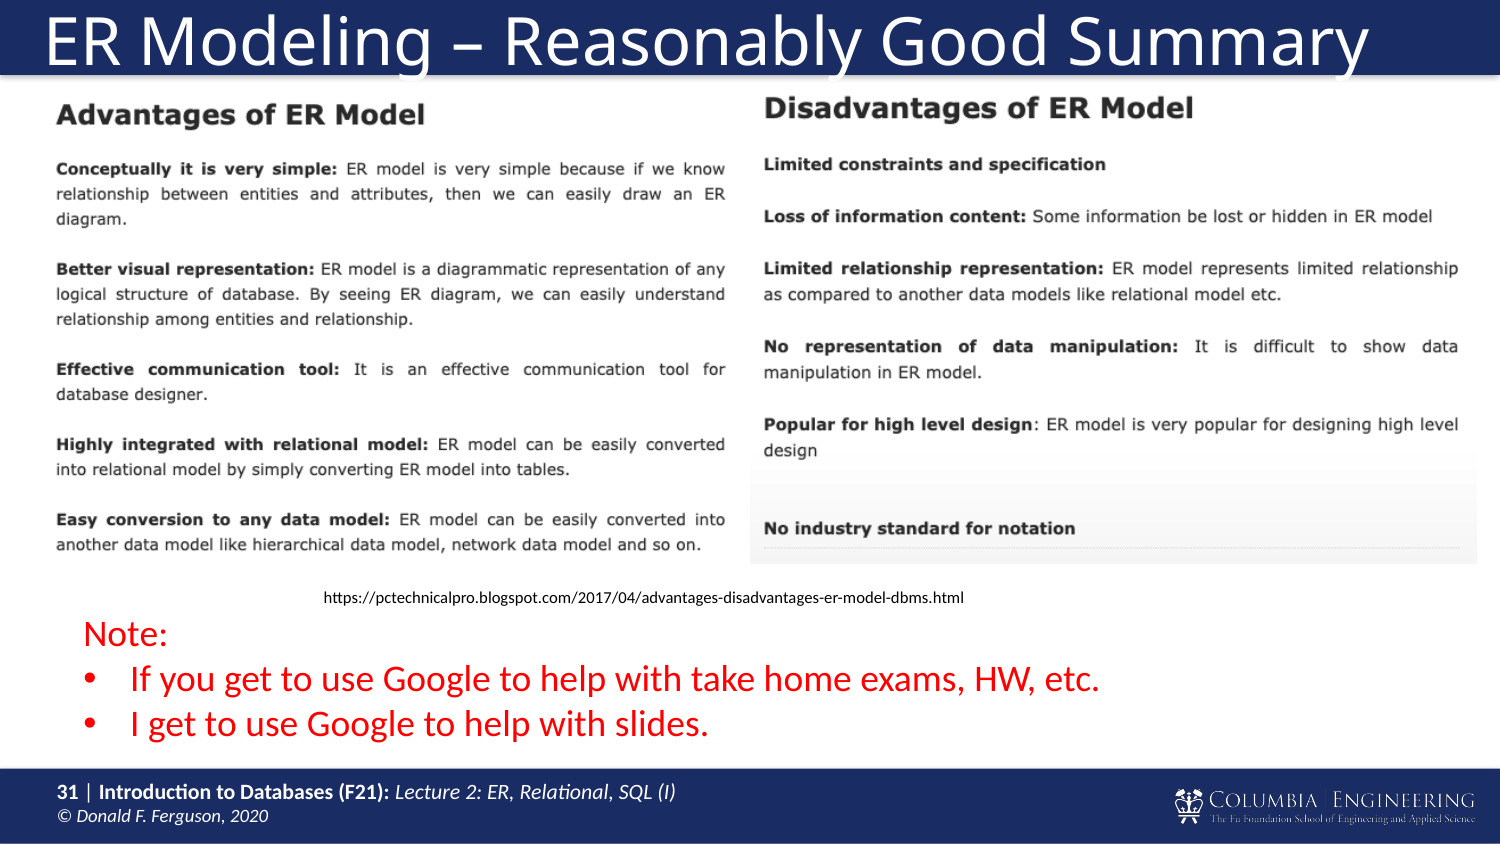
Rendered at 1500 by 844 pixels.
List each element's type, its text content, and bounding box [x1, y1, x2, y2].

picture [749, 84, 1477, 565]
text_box Note: If you get to use Google to help with take home exams, HW, etc. I get to use Google to help with slides. [68, 602, 1117, 752]
picture [43, 95, 744, 565]
title ER Modeling – Reasonably Good Summary [28, 0, 1450, 73]
text_box https://pctechnicalpro.blogspot.com/2017/04/advantages-disadvantages-er-model-dbms.html [308, 579, 1059, 602]
